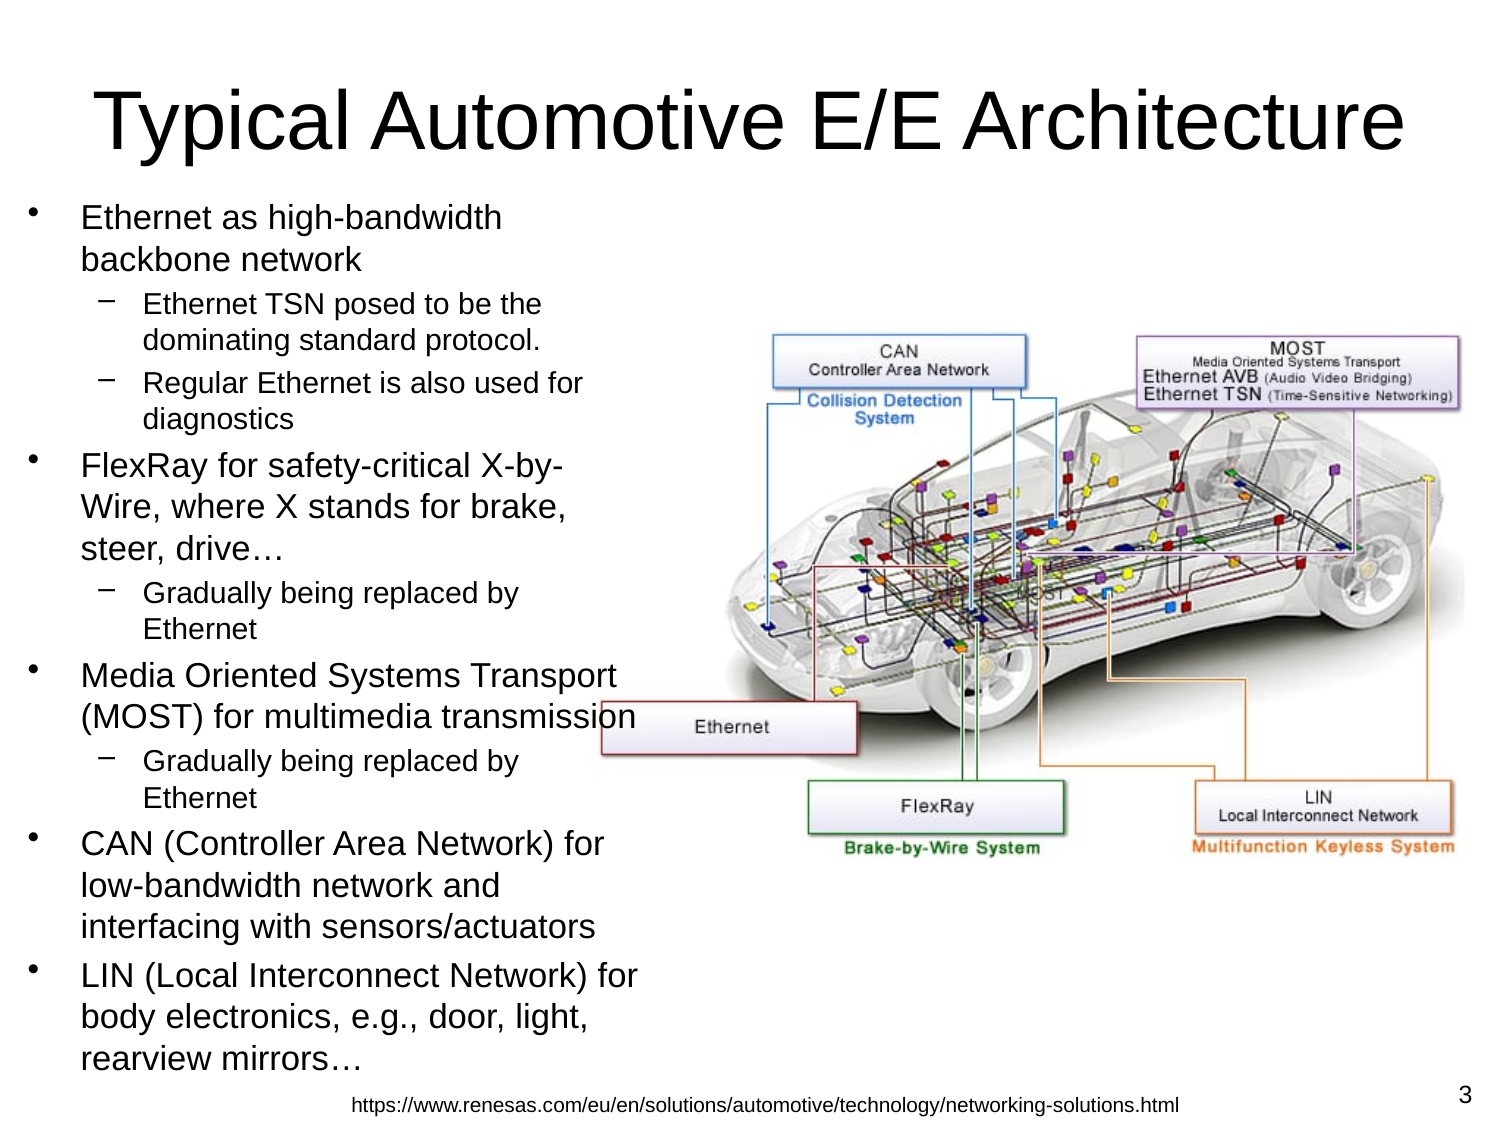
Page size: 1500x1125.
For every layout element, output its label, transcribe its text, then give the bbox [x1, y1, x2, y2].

picture [591, 329, 1500, 858]
list Ethernet as high-bandwidth backbone network Ethernet TSN posed to be the dominating standard protocol. Regular Ethernet is also used for diagnostics FlexRay for safety-critical X-by-Wire, where X stands for brake, steer, drive… Gradually being replaced by Ethernet Media Oriented Systems Transport (MOST) for multimedia transmission Gradually being replaced by Ethernet CAN (Controller Area Network) for low-bandwidth network and interfacing with sensors/actuators LIN (Local Interconnect Network) for body electronics, e.g., door, light, rearview mirrors… [12, 187, 656, 1106]
title Typical Automotive E/E Architecture [74, 44, 1426, 188]
slide_number 3 [1137, 1070, 1488, 1112]
text_box https://www.renesas.com/eu/en/solutions/automotive/technology/networking-solutions.html [336, 1084, 1258, 1125]
